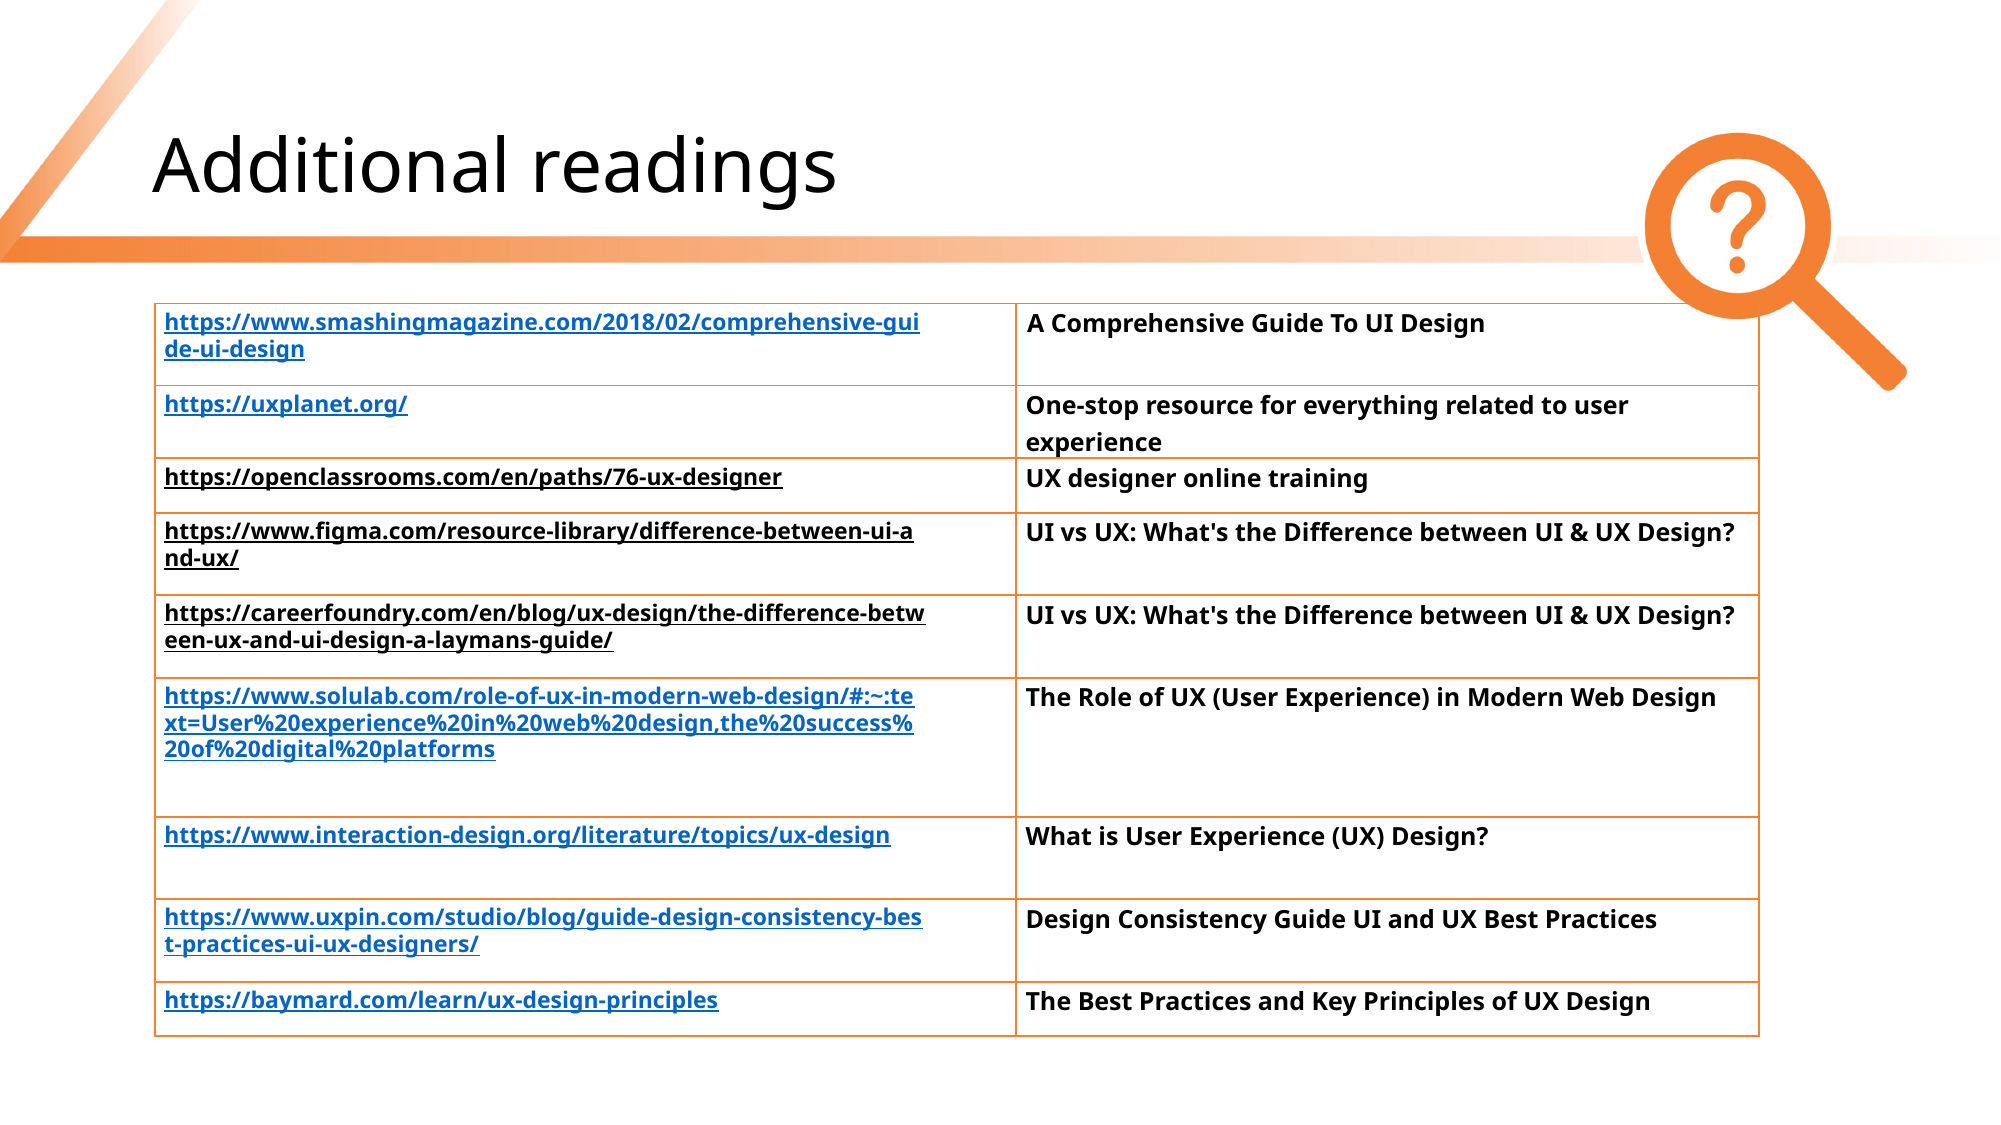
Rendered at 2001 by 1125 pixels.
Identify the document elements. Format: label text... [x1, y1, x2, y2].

table_cell https://uxplanet.org/ [156, 386, 1015, 457]
table_cell What is User Experience (UX) Design? [1017, 818, 1758, 898]
table_cell One-stop resource for everything related to user experience [1017, 386, 1758, 457]
table_cell https://www.solulab.com/role-of-ux-in-modern-web-design/#:~:text=User%20experience%20in%20web%20design,the%20success%20of%20digital%20platforms [156, 679, 1015, 816]
picture [0, 0, 2000, 1125]
table_header https://www.smashingmagazine.com/2018/02/comprehensive-guide-ui-design [156, 304, 1015, 385]
table_cell https://www.figma.com/resource-library/difference-between-ui-and-ux/ [156, 514, 1015, 594]
table_cell UX designer online training [1017, 459, 1758, 512]
table_cell https://www.interaction-design.org/literature/topics/ux-design [156, 818, 1015, 898]
table_cell The Role of UX (User Experience) in Modern Web Design [1017, 679, 1758, 816]
table_cell https://openclassrooms.com/en/paths/76-ux-designer [156, 459, 1015, 512]
table_header A Comprehensive Guide To UI Design [1017, 304, 1758, 385]
table_cell UI vs UX: What's the Difference between UI & UX Design? [1017, 514, 1758, 594]
table_cell https://careerfoundry.com/en/blog/ux-design/the-difference-between-ux-and-ui-design-a-laymans-guide/ [156, 596, 1015, 677]
table_cell UI vs UX: What's the Difference between UI & UX Design? [1017, 596, 1758, 677]
title Additional readings [137, 59, 1863, 278]
table_cell The Best Practices and Key Principles of UX Design [1017, 983, 1758, 1035]
table_cell Design Consistency Guide UI and UX Best Practices [1017, 900, 1758, 981]
table_cell https://www.uxpin.com/studio/blog/guide-design-consistency-best-practices-ui-ux-designers/ [156, 900, 1015, 981]
table_cell https://baymard.com/learn/ux-design-principles [156, 983, 1015, 1035]
